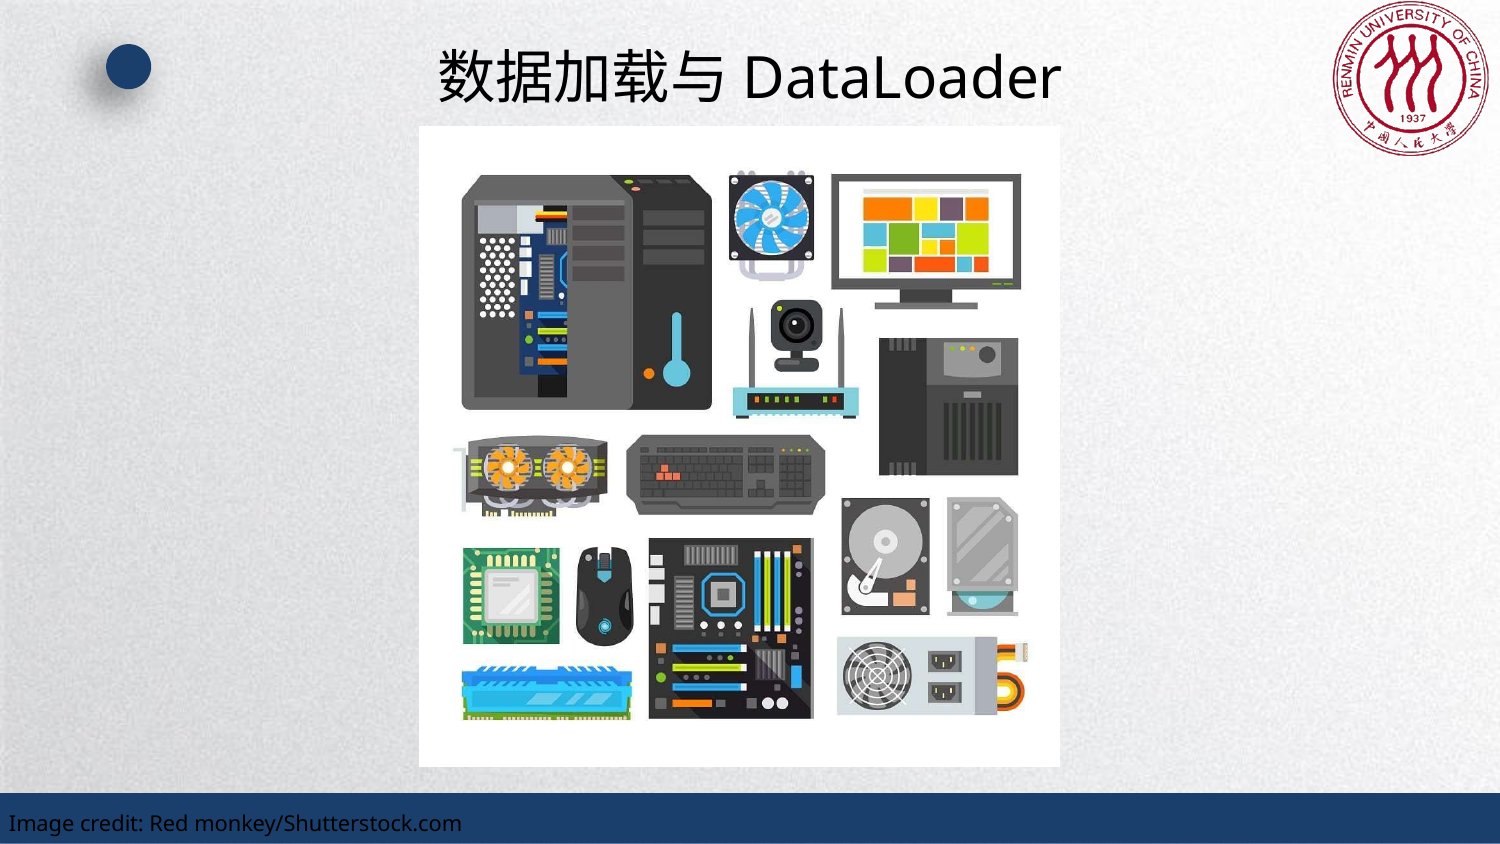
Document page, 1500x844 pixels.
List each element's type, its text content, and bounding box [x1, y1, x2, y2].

text_box Image credit: Red monkey/Shutterstock.com [0, 802, 478, 843]
picture [0, 0, 1500, 793]
title 数据加载与DataLoader [75, 33, 1425, 116]
